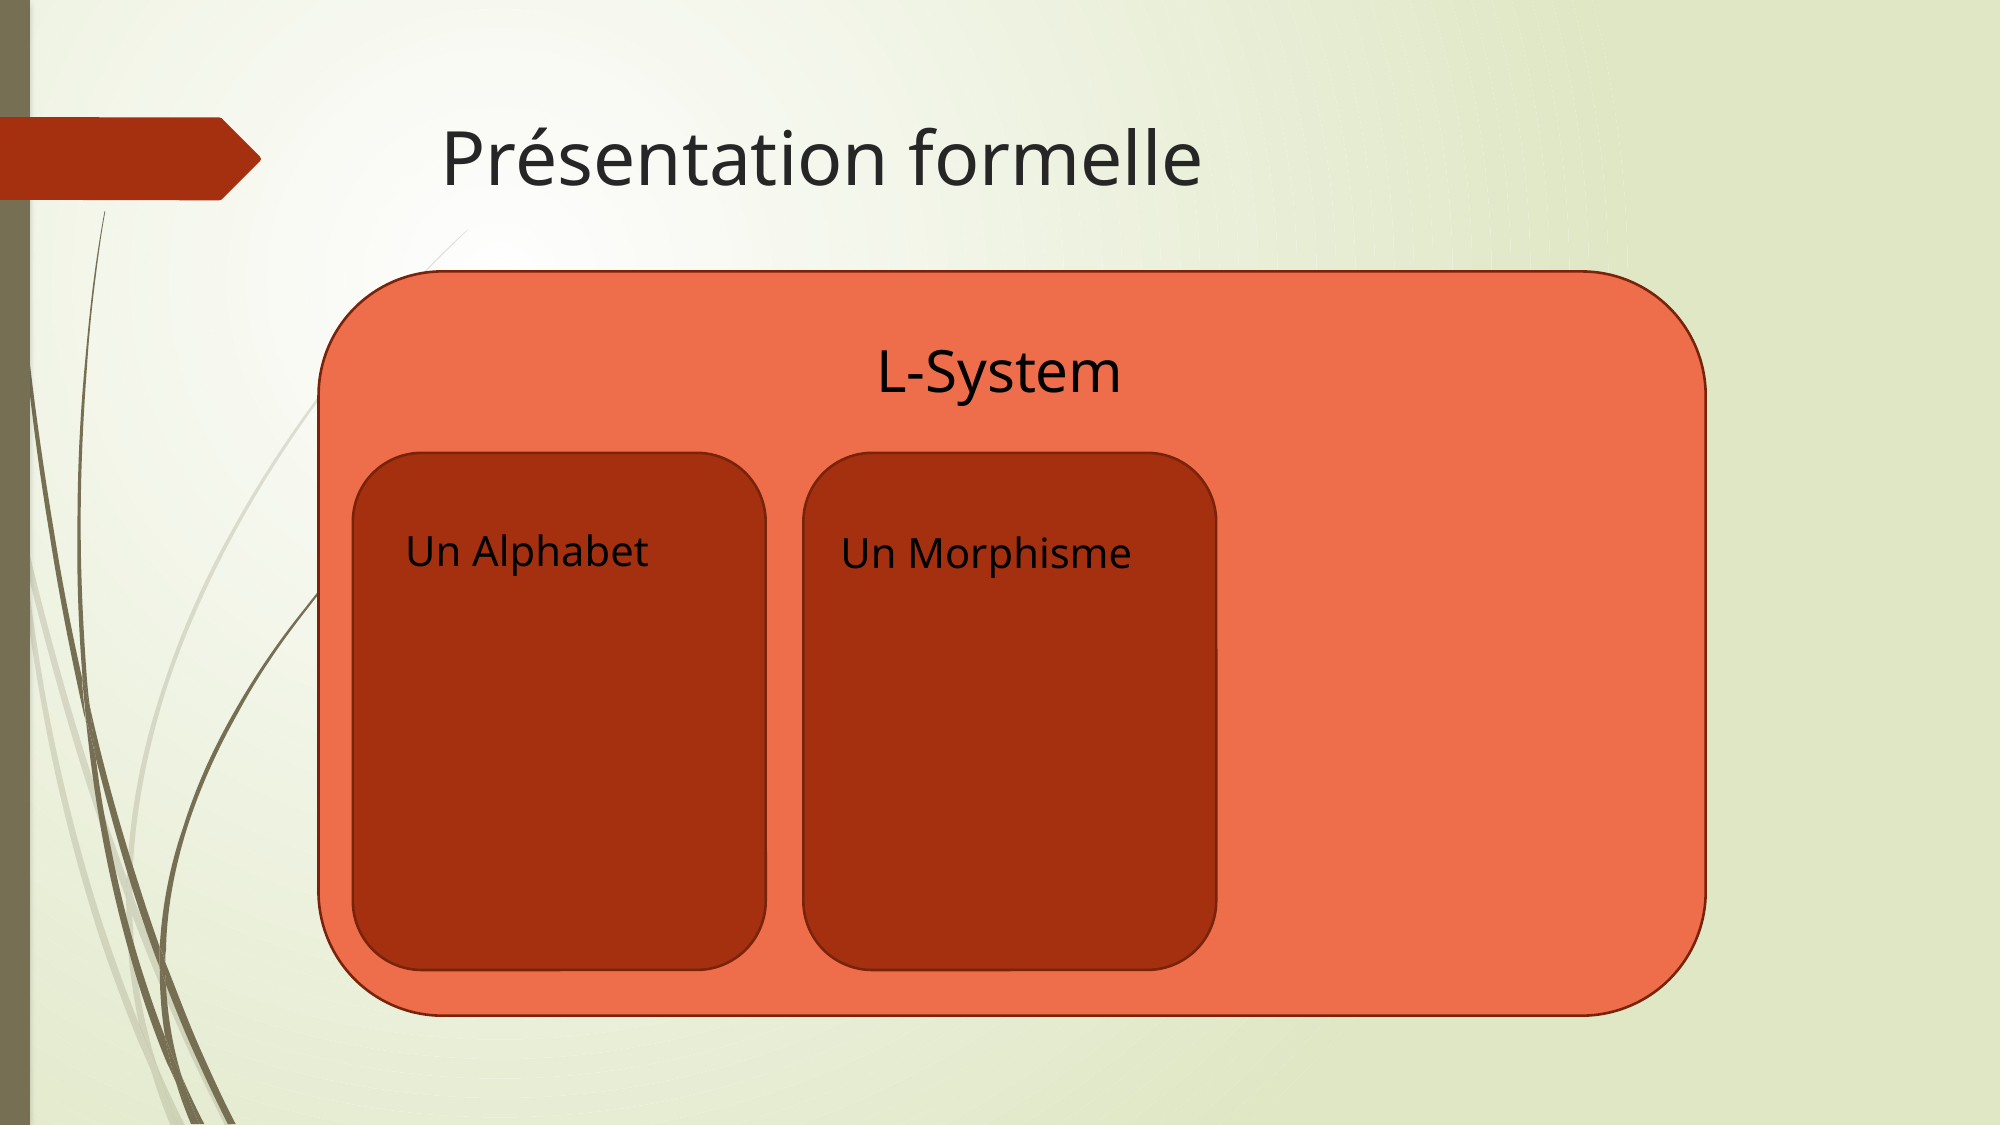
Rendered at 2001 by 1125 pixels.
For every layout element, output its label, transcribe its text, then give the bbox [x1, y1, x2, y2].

text_box [351, 451, 768, 972]
text_box [802, 451, 1218, 972]
text_box L-System [861, 326, 1589, 412]
text_box [317, 271, 1707, 1017]
title Présentation formelle [425, 102, 1888, 313]
